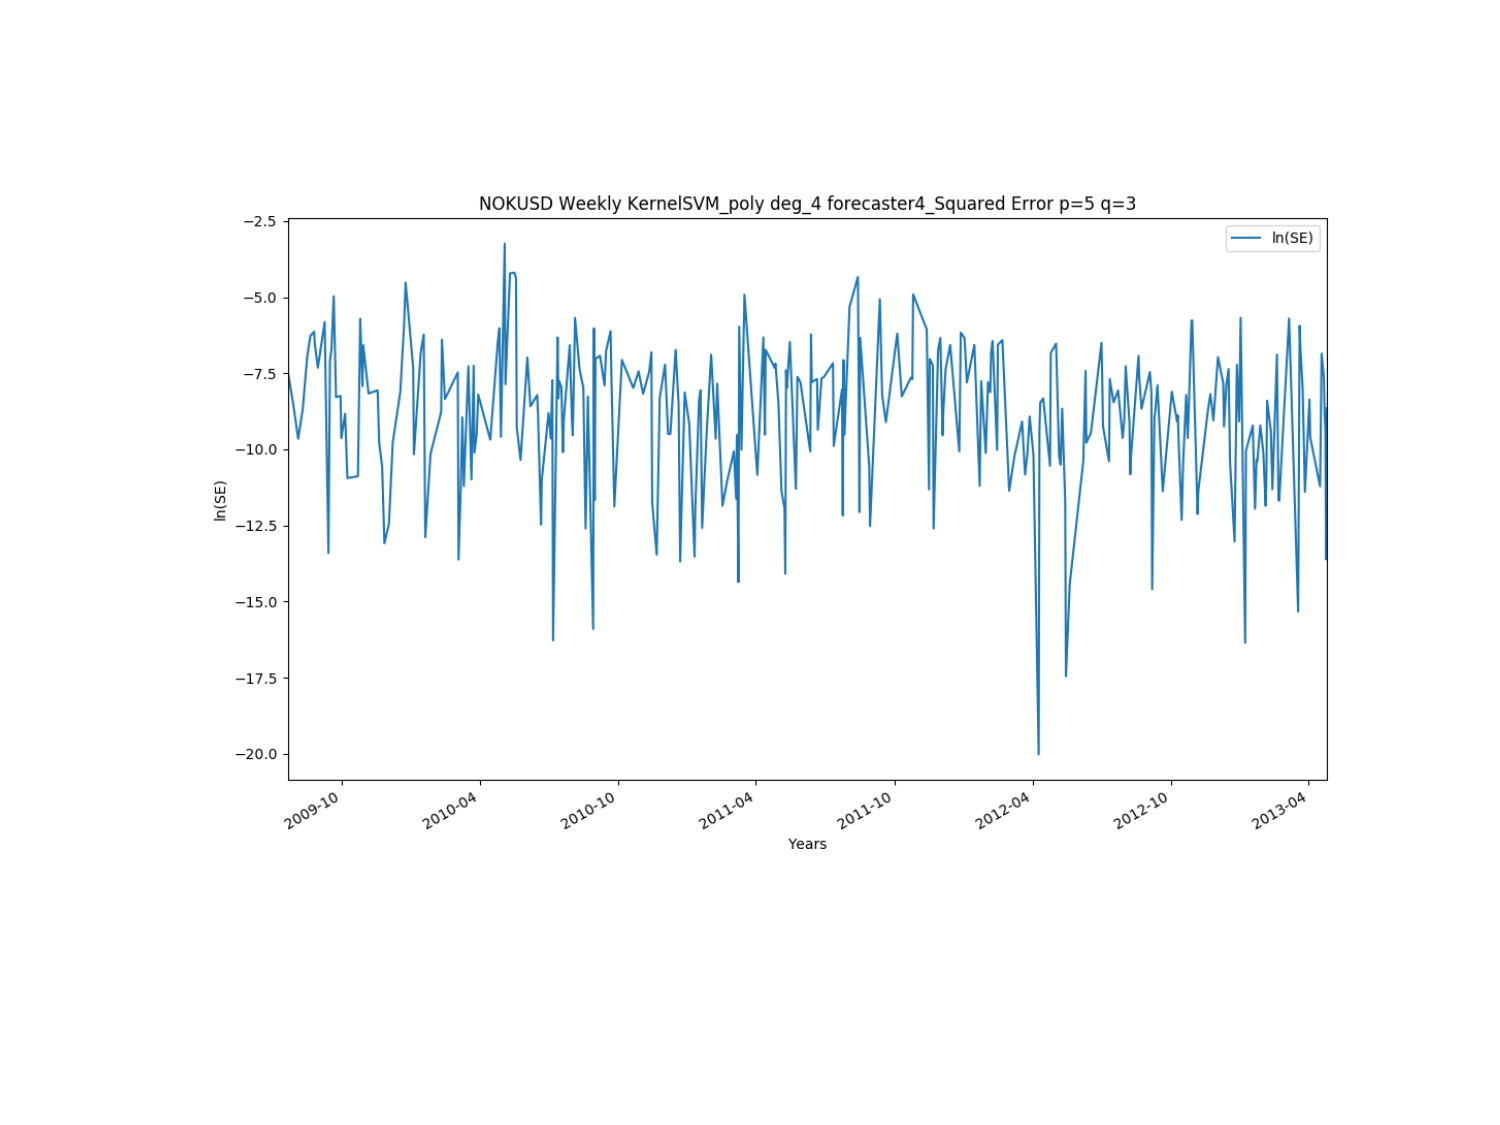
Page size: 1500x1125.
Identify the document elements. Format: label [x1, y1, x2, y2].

picture [119, 119, 1461, 946]
